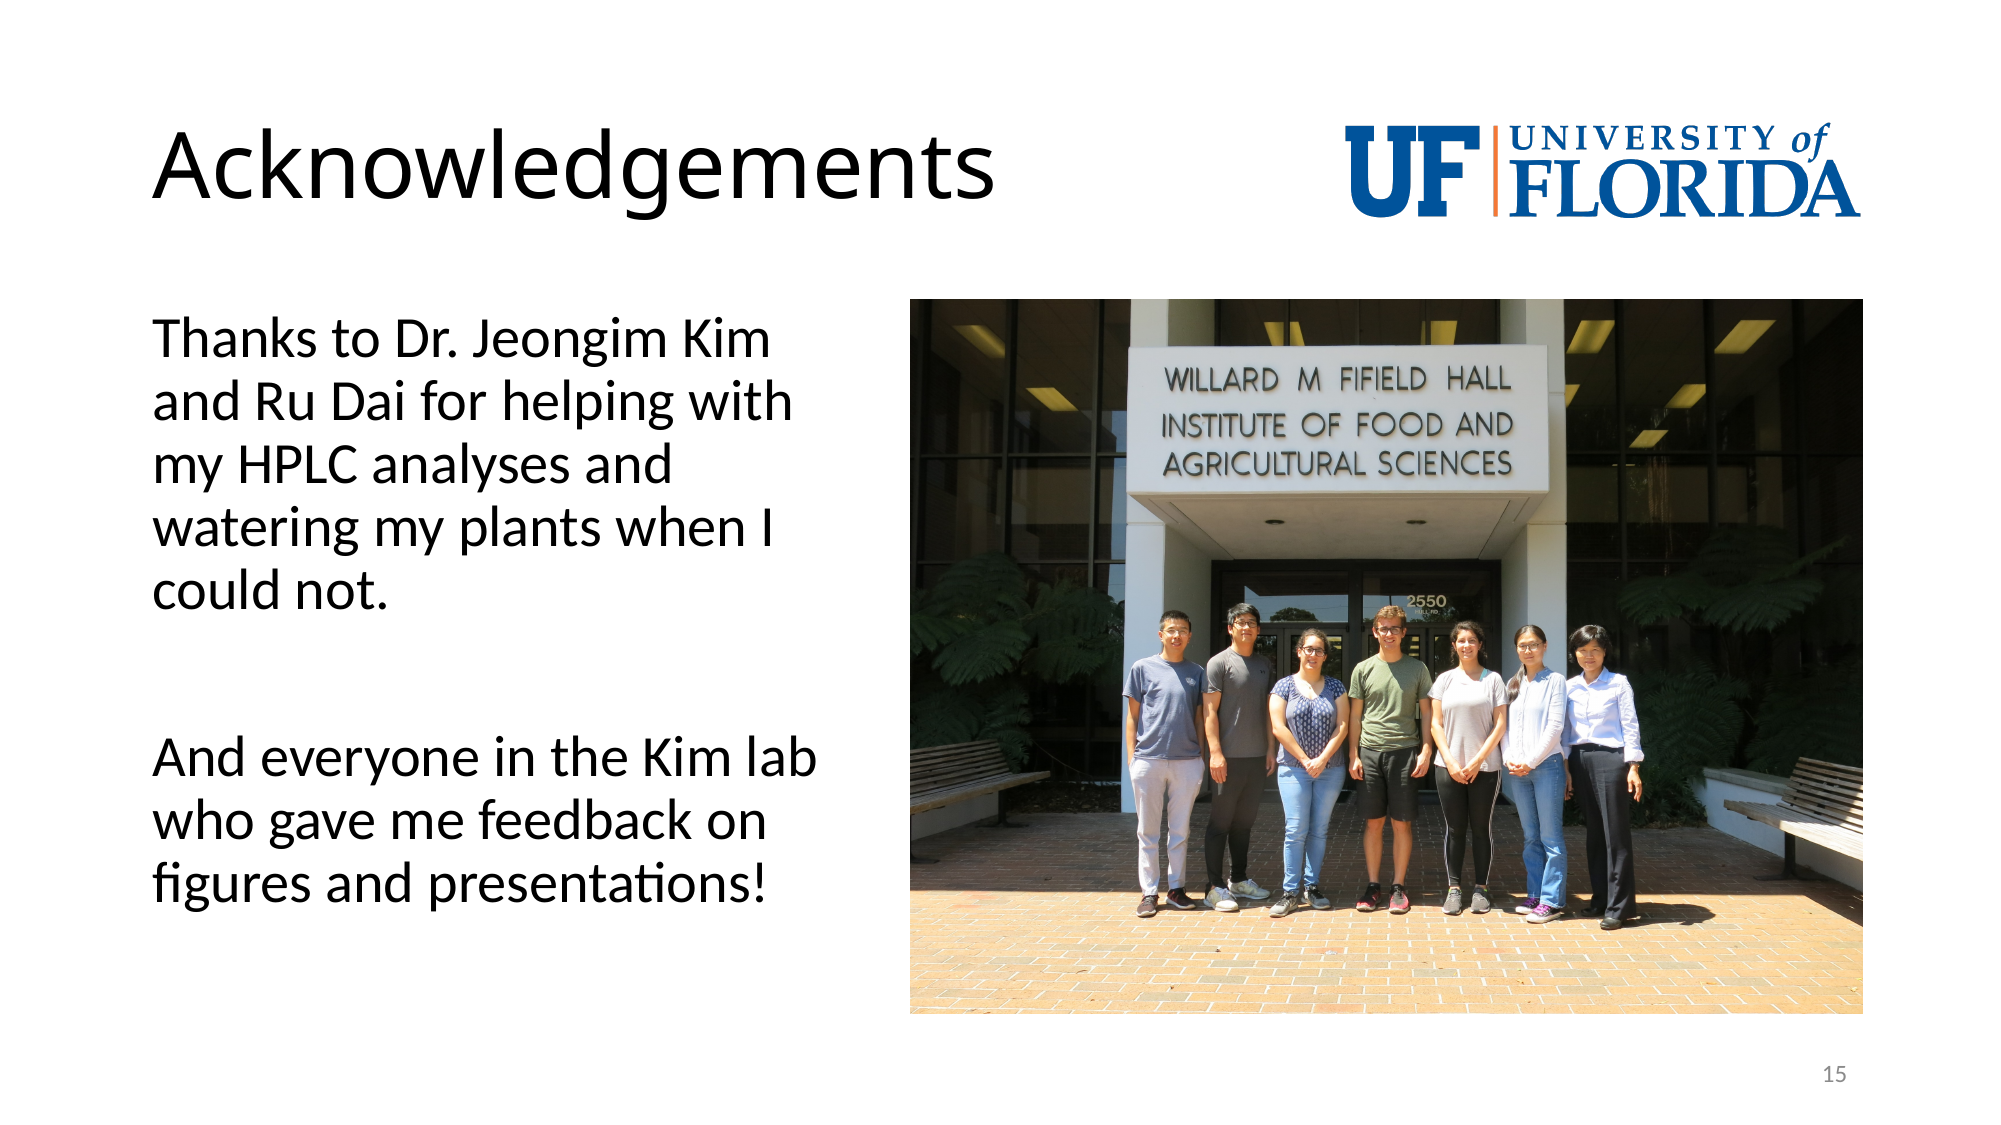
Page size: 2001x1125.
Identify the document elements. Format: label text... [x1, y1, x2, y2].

picture [910, 299, 1863, 1014]
picture [1342, 119, 1863, 218]
slide_number 15 [1412, 1042, 1863, 1103]
list Thanks to Dr. Jeongim Kim and Ru Dai for helping with my HPLC analyses and watering my plants when I could not. And everyone in the Kim lab who gave me feedback on figures and presentations! [137, 299, 869, 1014]
title Acknowledgements [137, 59, 1863, 278]
